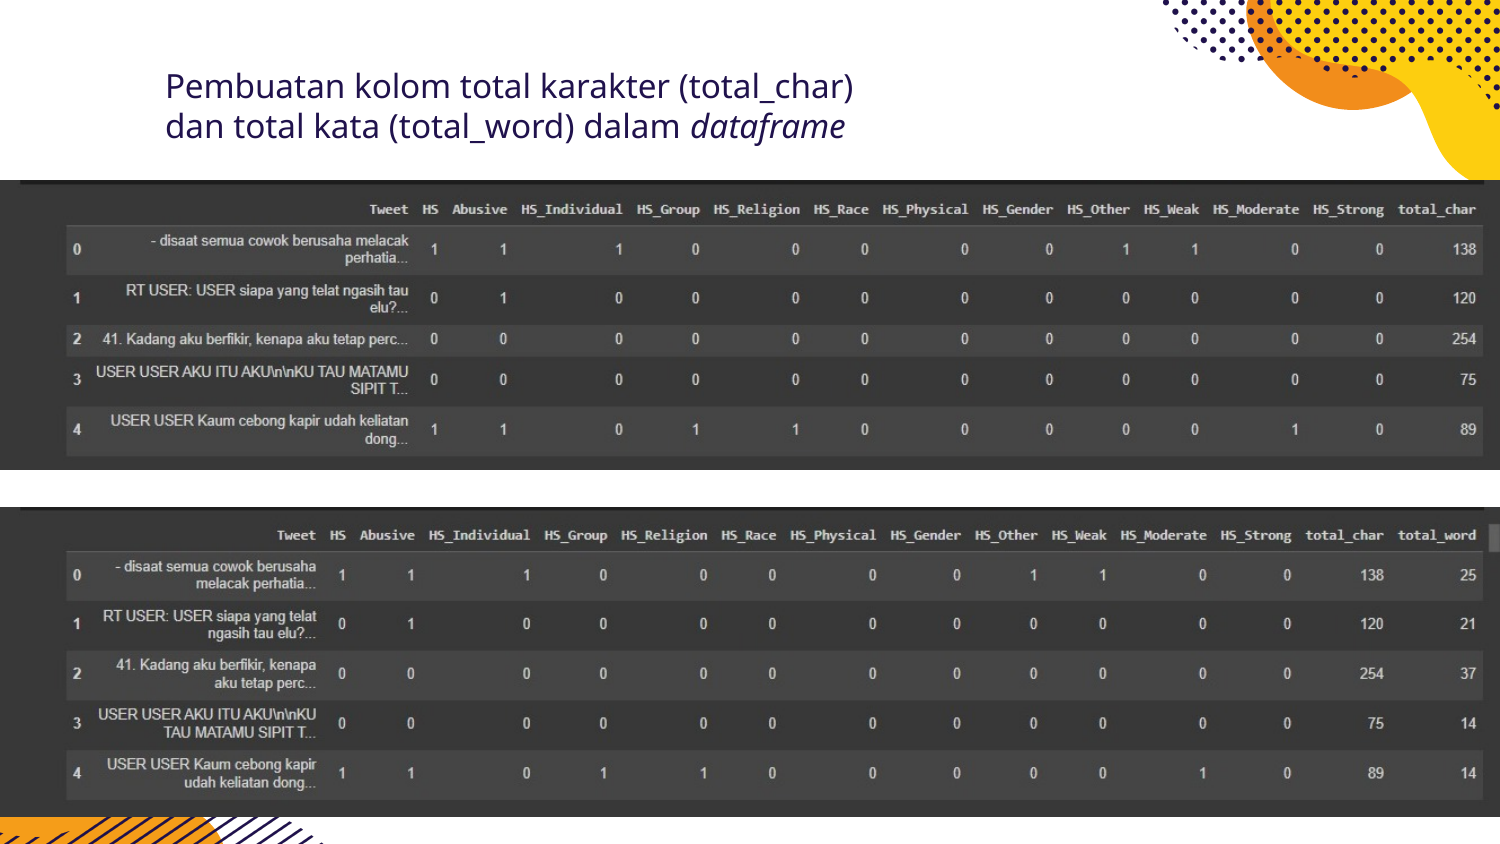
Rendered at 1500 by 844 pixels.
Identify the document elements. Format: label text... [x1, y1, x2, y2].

picture [0, 507, 1500, 844]
title Pembuatan kolom total karakter (total_char) dan total kata (total_word) dalam dataframe [150, 50, 1348, 178]
picture [0, 0, 1500, 470]
